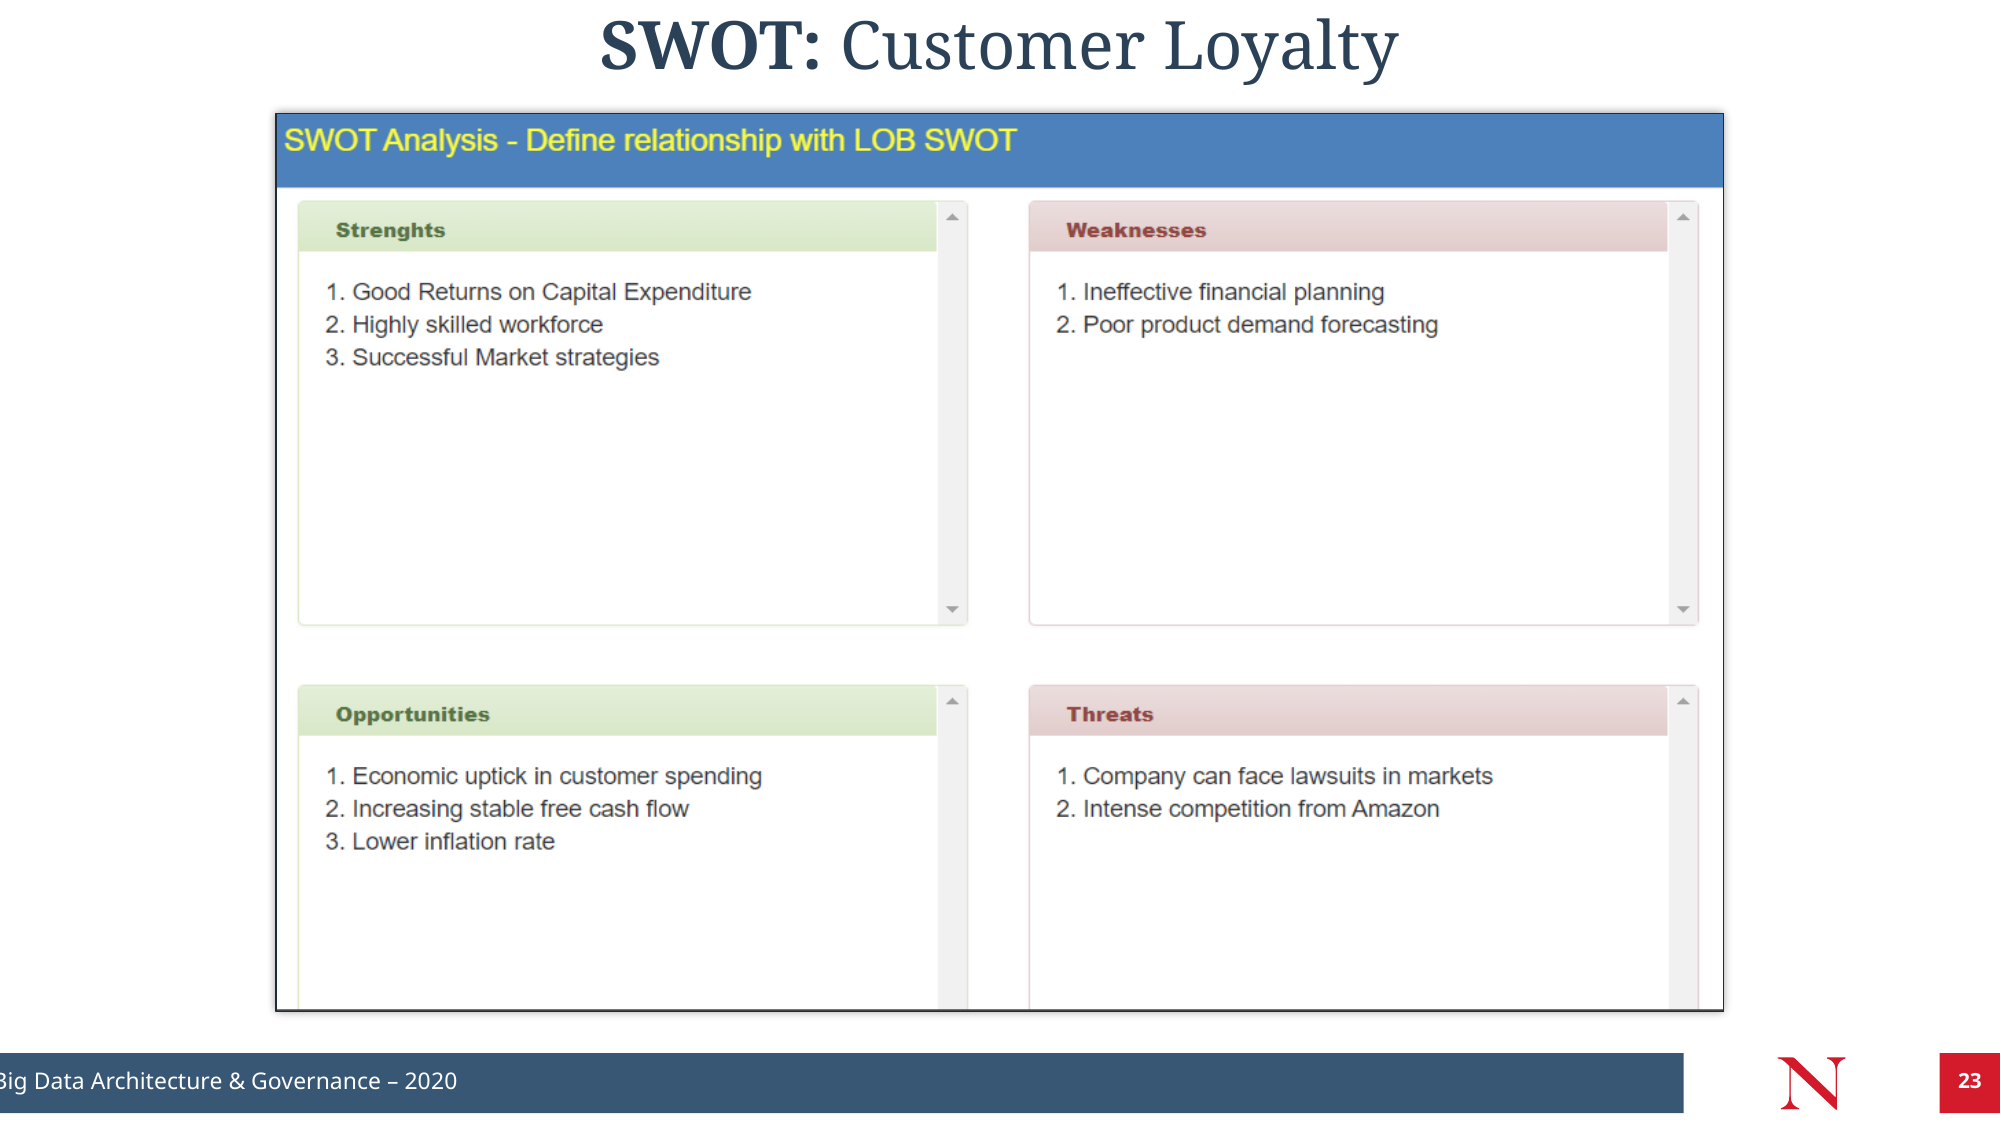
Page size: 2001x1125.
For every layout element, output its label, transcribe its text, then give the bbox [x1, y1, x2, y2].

picture [1766, 1038, 1857, 1125]
title SWOT: Customer Loyalty [0, 0, 2000, 97]
picture [276, 113, 1724, 1012]
